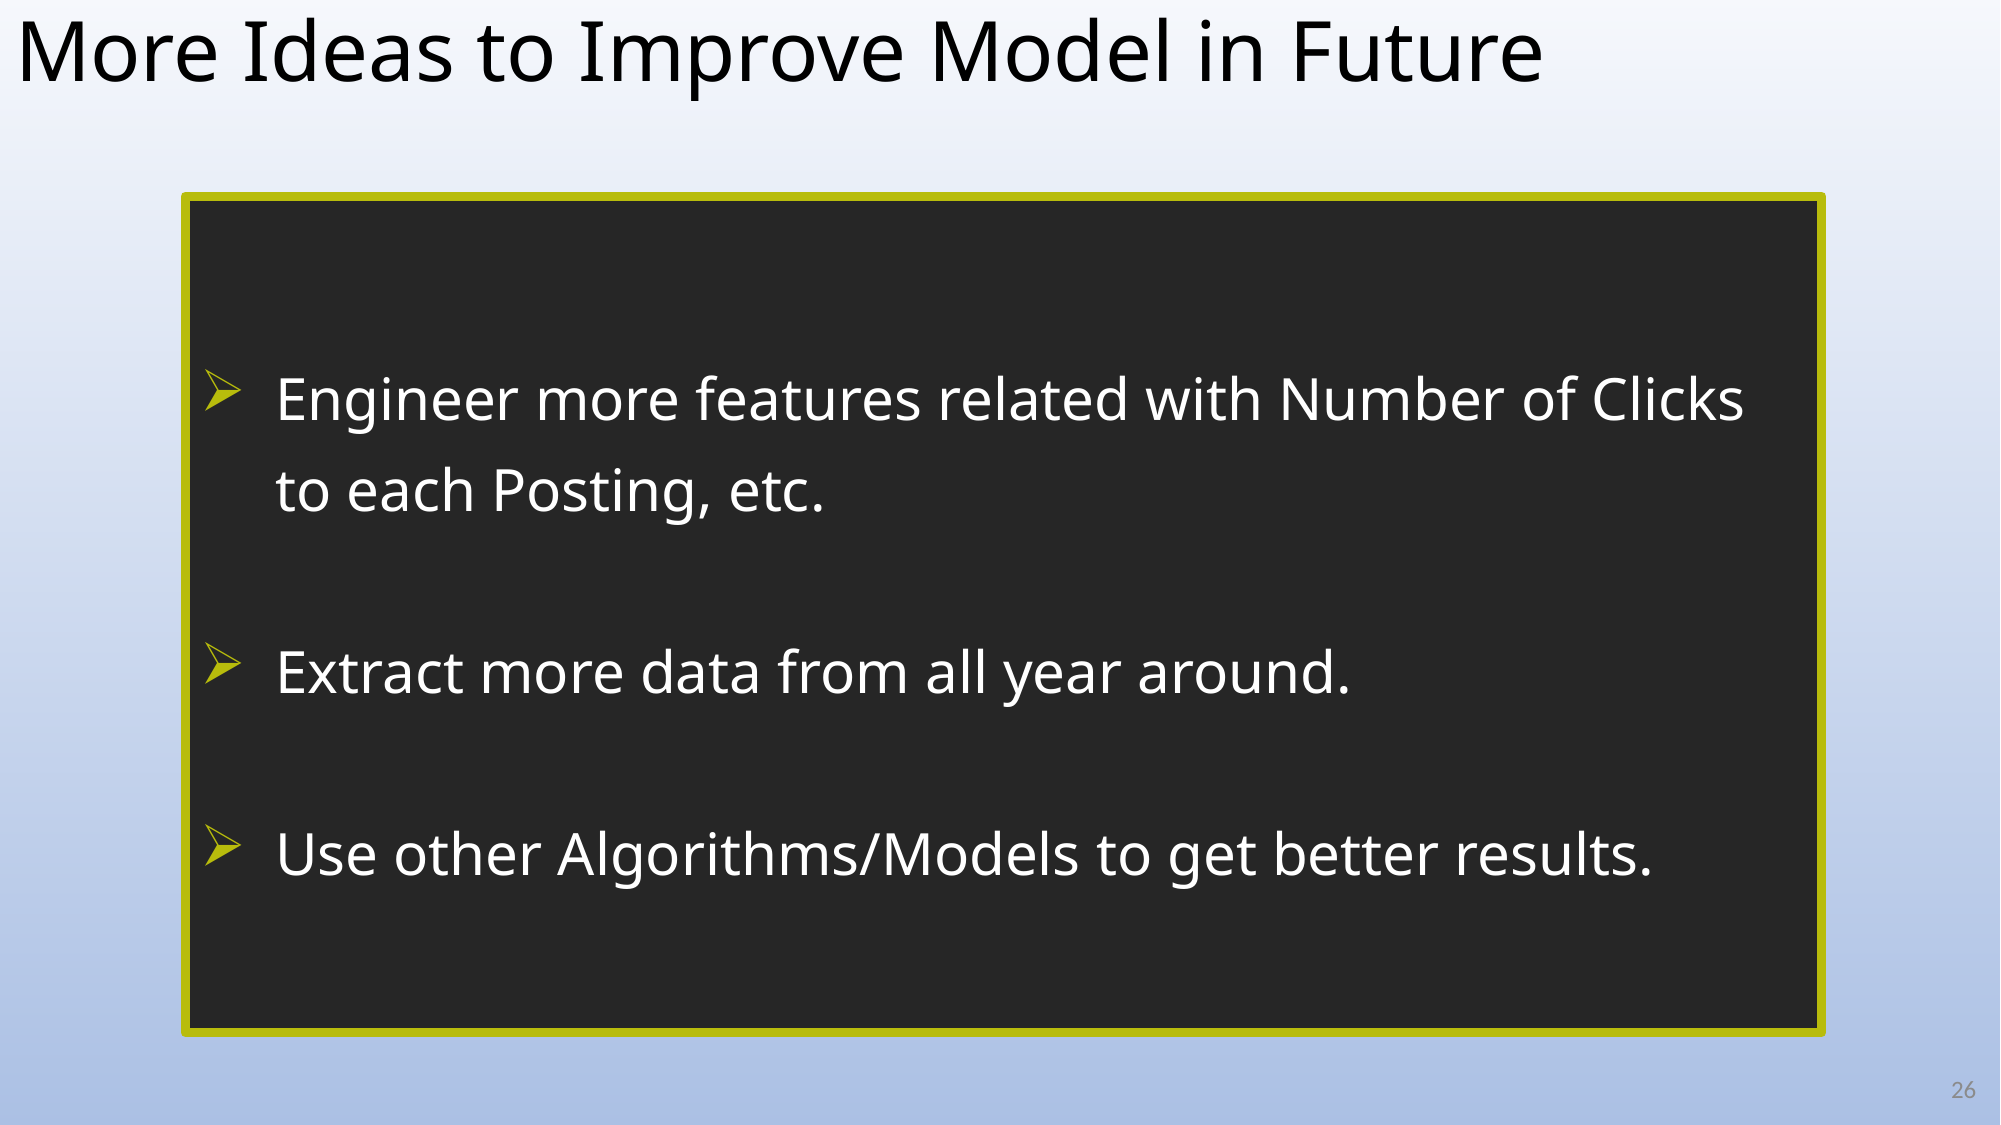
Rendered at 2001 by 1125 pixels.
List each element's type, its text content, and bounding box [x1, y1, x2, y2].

text_box Engineer more features related with Number of Clicks to each Posting, etc. Extract more data from all year around. Use other Algorithms/Models to get better results. [185, 196, 1822, 1033]
slide_number 25 [1541, 1059, 1992, 1119]
title More Ideas to Improve Model in Future [0, 0, 2000, 110]
